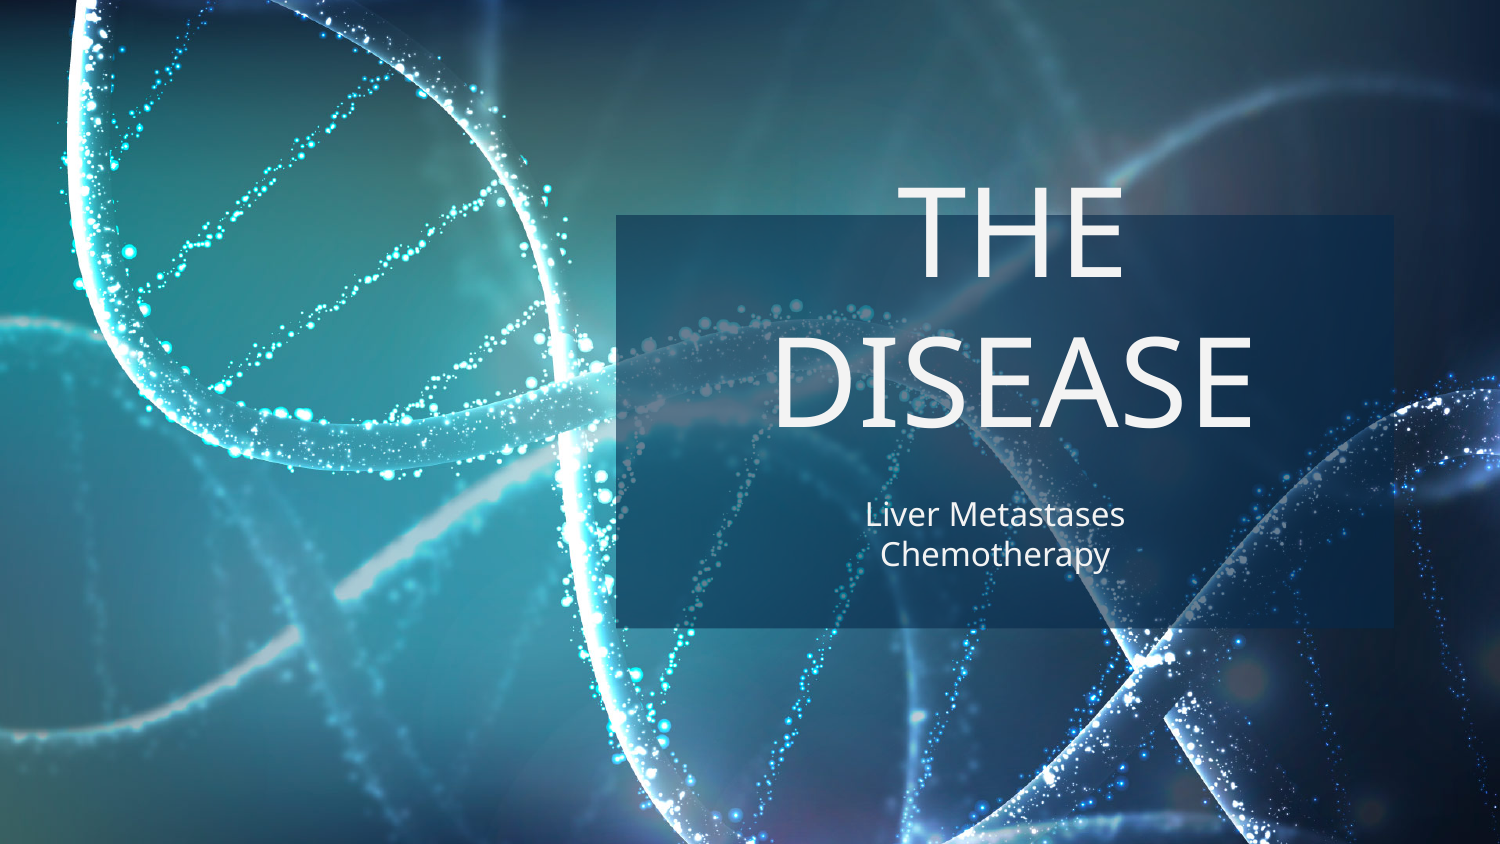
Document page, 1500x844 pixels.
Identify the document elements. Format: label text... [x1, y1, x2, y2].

text_box [616, 215, 1394, 629]
picture [0, 0, 1500, 844]
title THE DISEASE [685, 287, 1340, 468]
subtitle Liver Metastases Chemotherapy [805, 478, 1185, 660]
